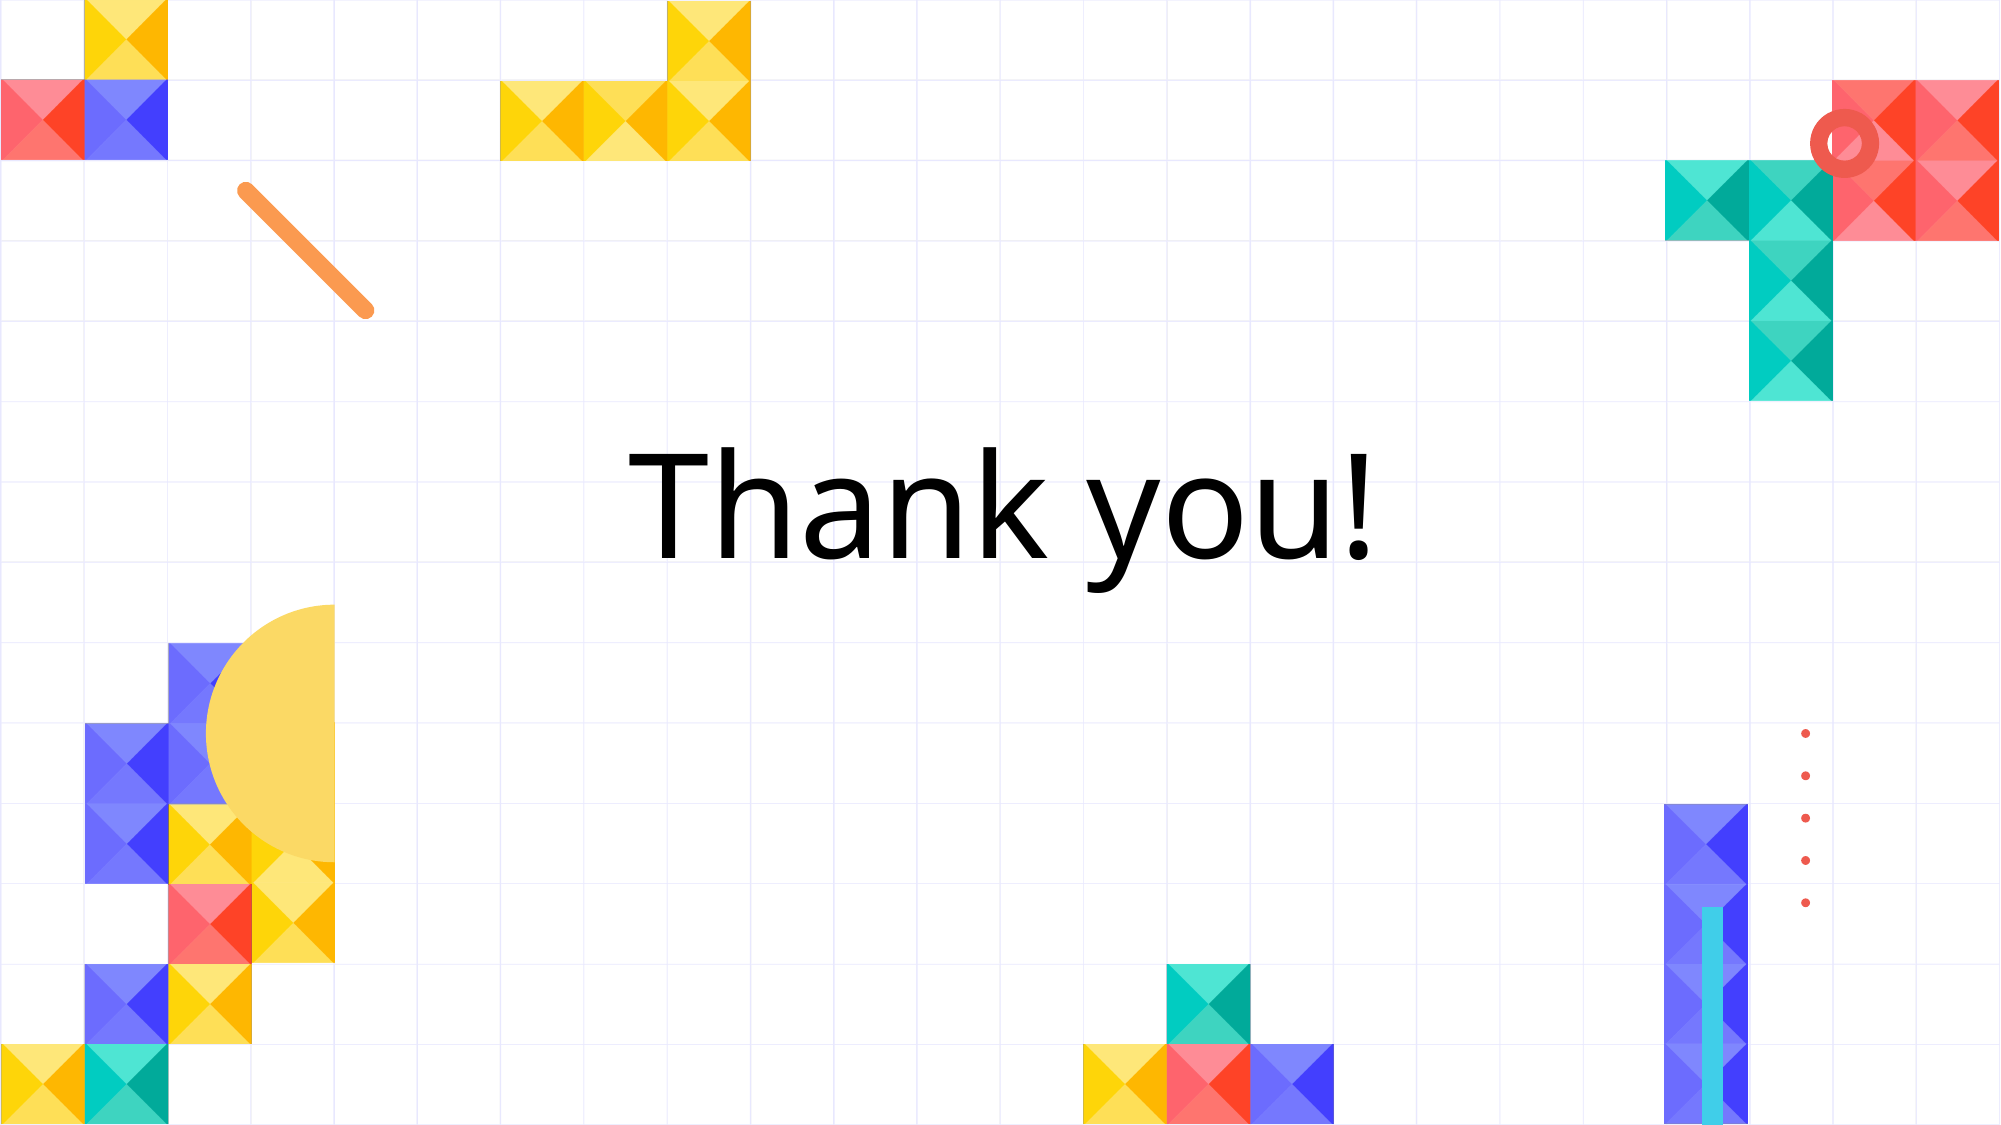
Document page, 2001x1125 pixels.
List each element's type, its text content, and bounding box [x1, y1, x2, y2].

text_box Thank you! [478, 405, 1529, 596]
picture [0, 0, 2000, 1125]
